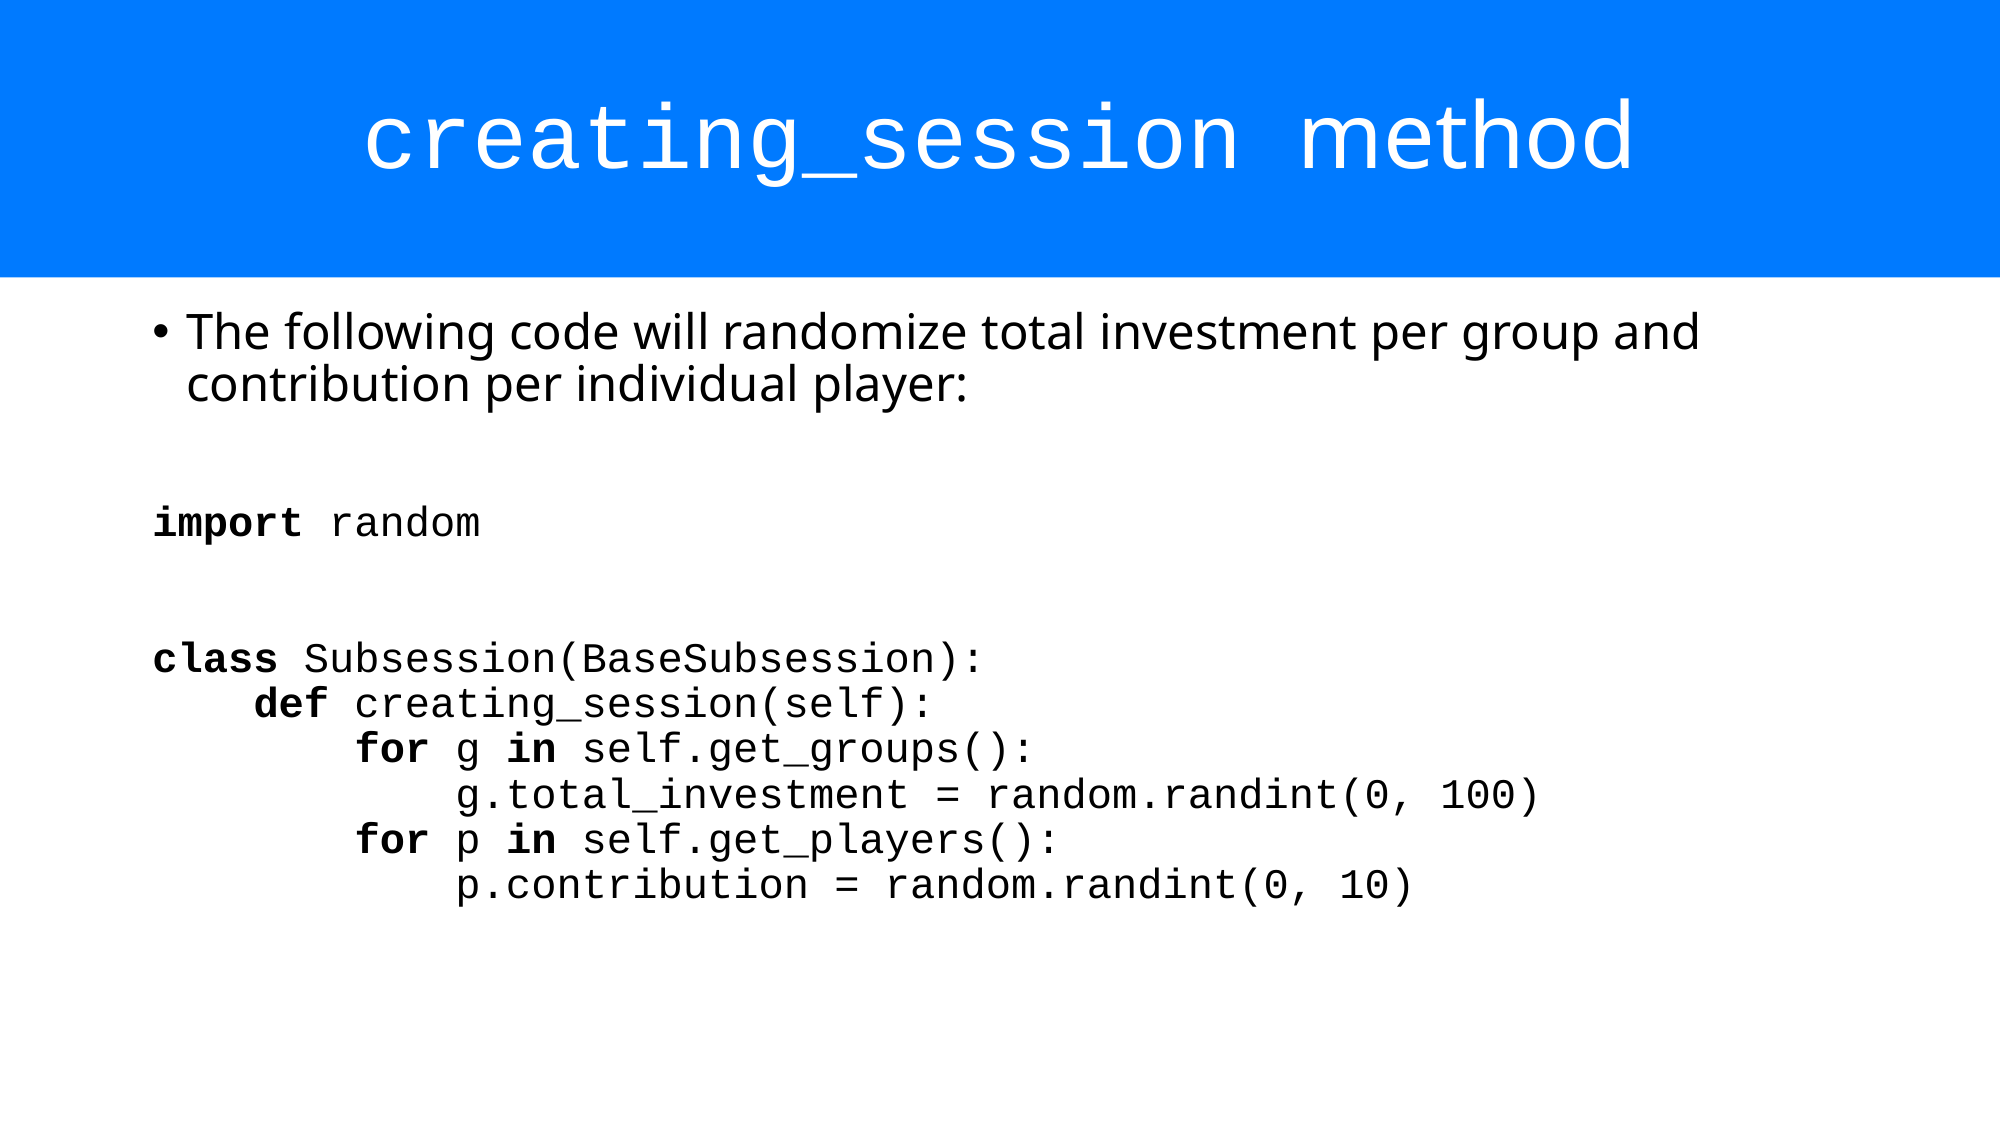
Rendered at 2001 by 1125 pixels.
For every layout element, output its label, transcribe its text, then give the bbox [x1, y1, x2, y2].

list The following code will randomize total investment per group and contribution per individual player: import random class Subsession(BaseSubsession): def creating_session(self): for g in self.get_groups(): g.total_investment = random.randint(0, 100) for p in self.get_players(): p.contribution = random.randint(0, 10) [137, 299, 1863, 1014]
title creating_session method [0, 0, 2000, 278]
